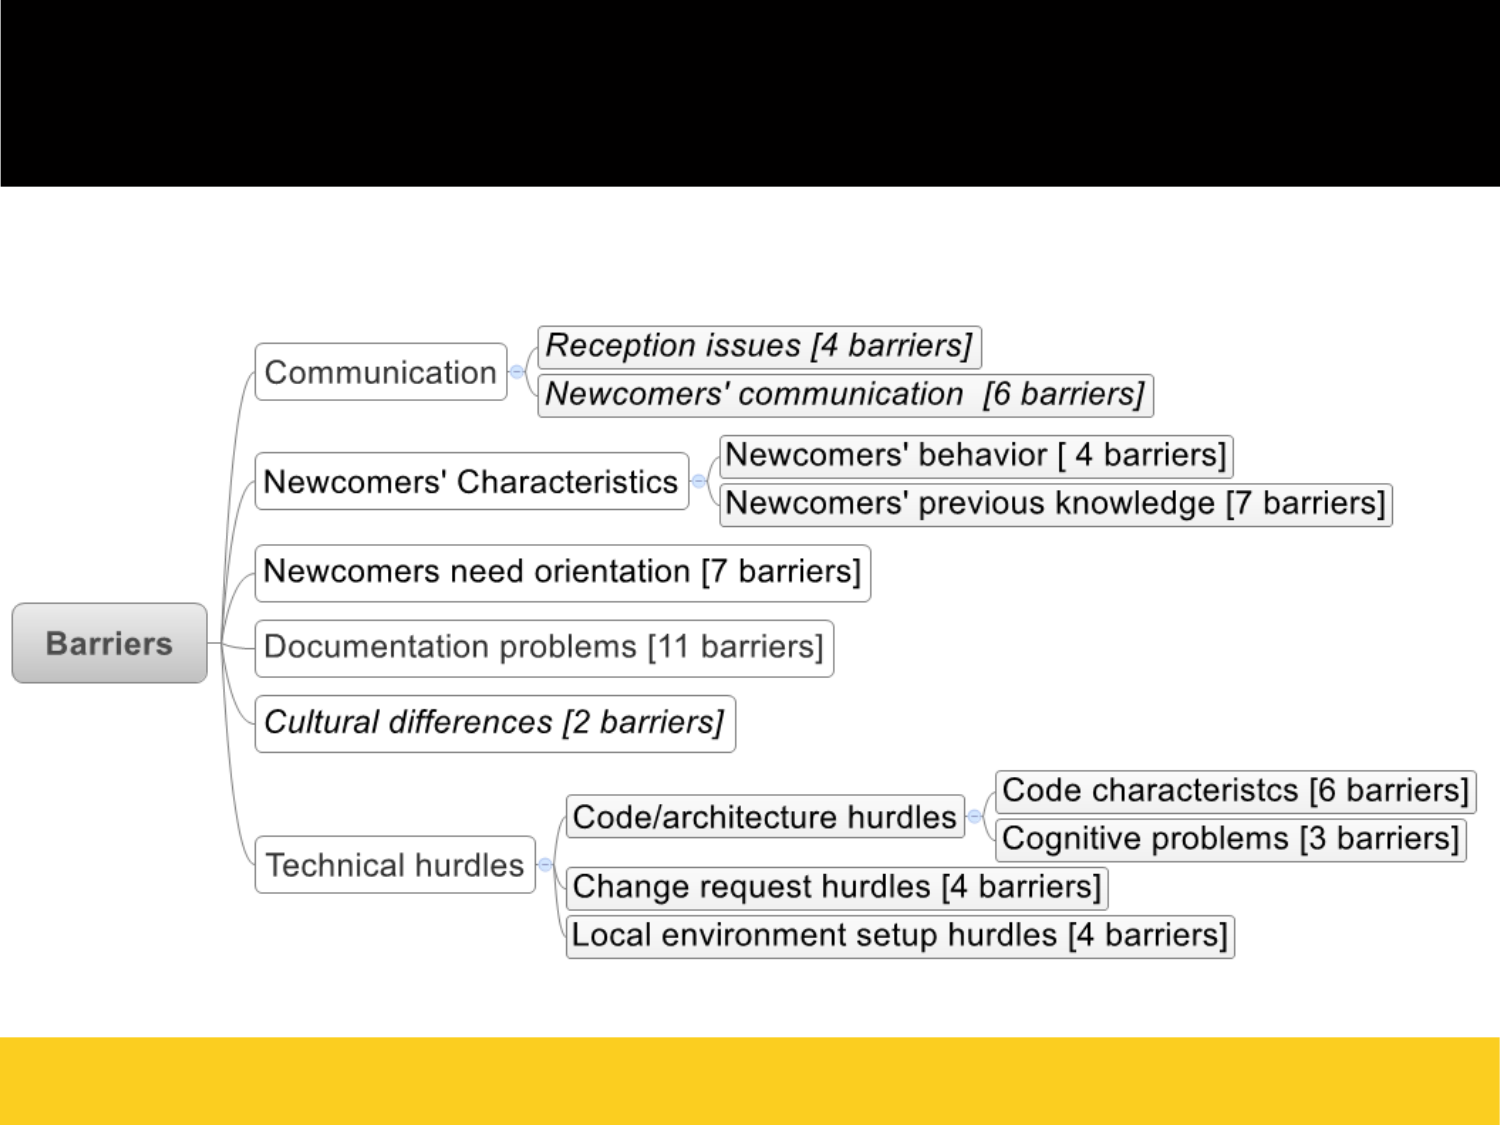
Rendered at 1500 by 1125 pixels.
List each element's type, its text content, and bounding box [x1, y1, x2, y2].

picture [0, 303, 1500, 982]
title Barriers ahead! [102, 140, 1398, 301]
